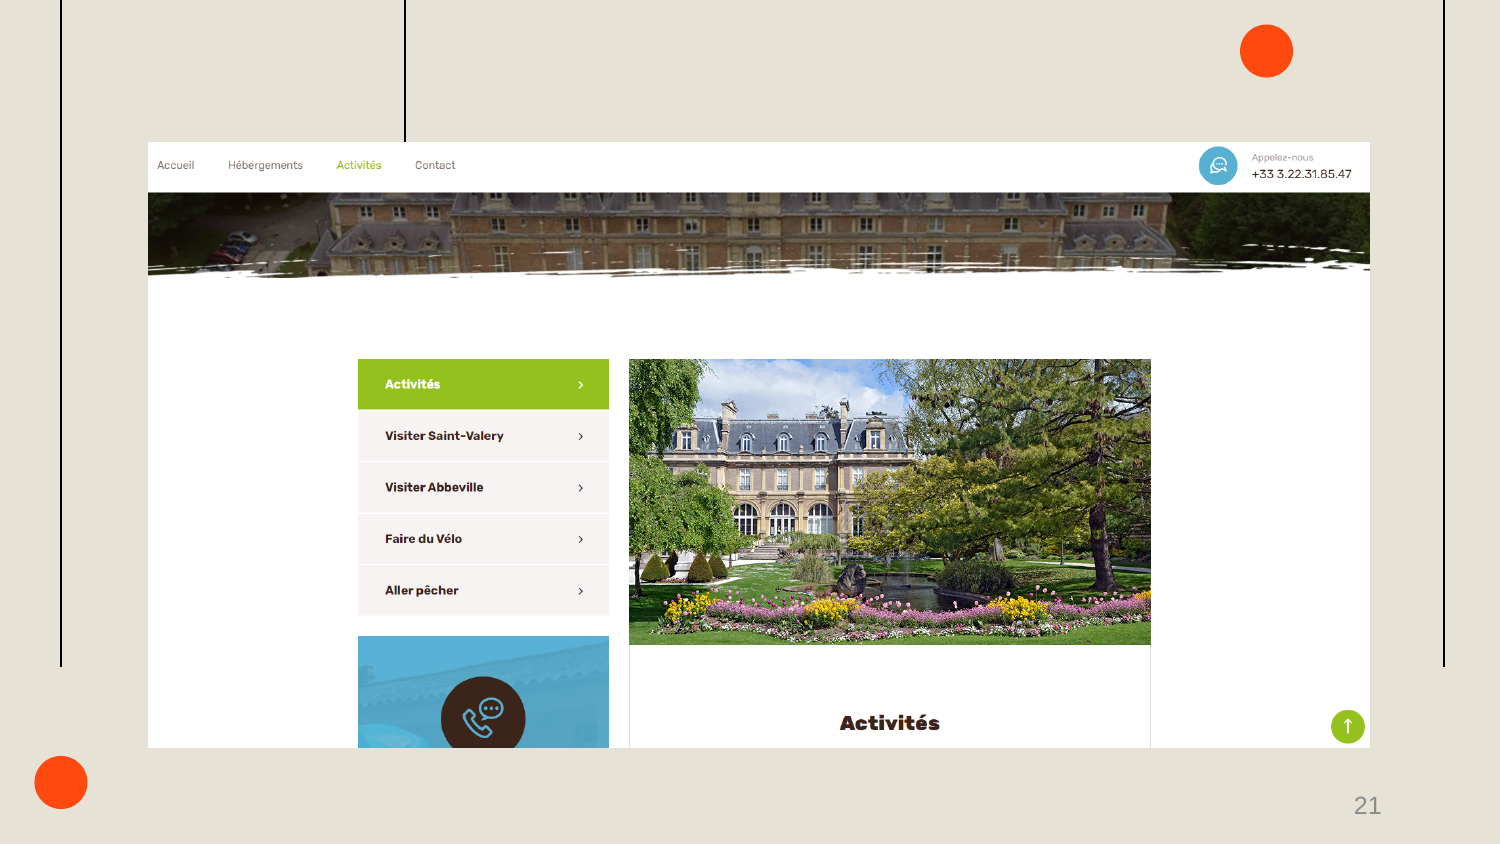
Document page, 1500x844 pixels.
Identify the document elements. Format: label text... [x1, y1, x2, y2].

picture [147, 141, 1371, 748]
slide_number 21 [1059, 782, 1397, 828]
